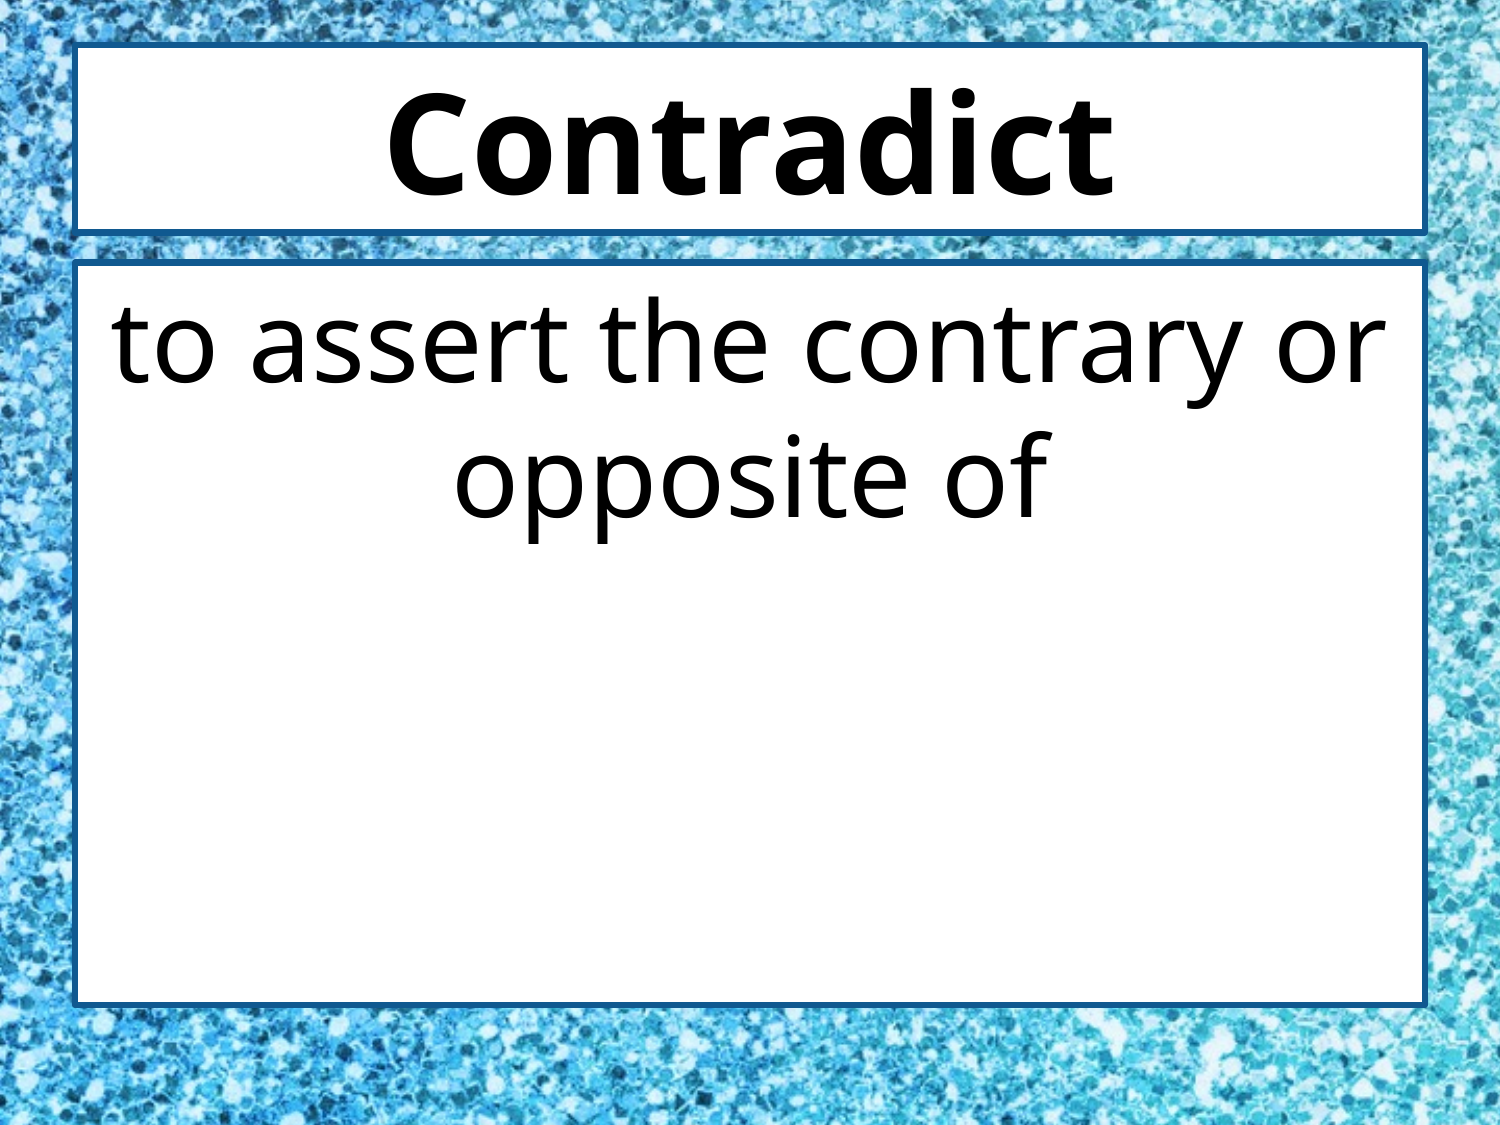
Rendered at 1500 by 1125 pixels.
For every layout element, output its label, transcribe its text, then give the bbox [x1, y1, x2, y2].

title Contradict [72, 42, 1428, 236]
list to assert the contrary or opposite of [72, 259, 1428, 1008]
picture [0, 0, 1500, 1125]
